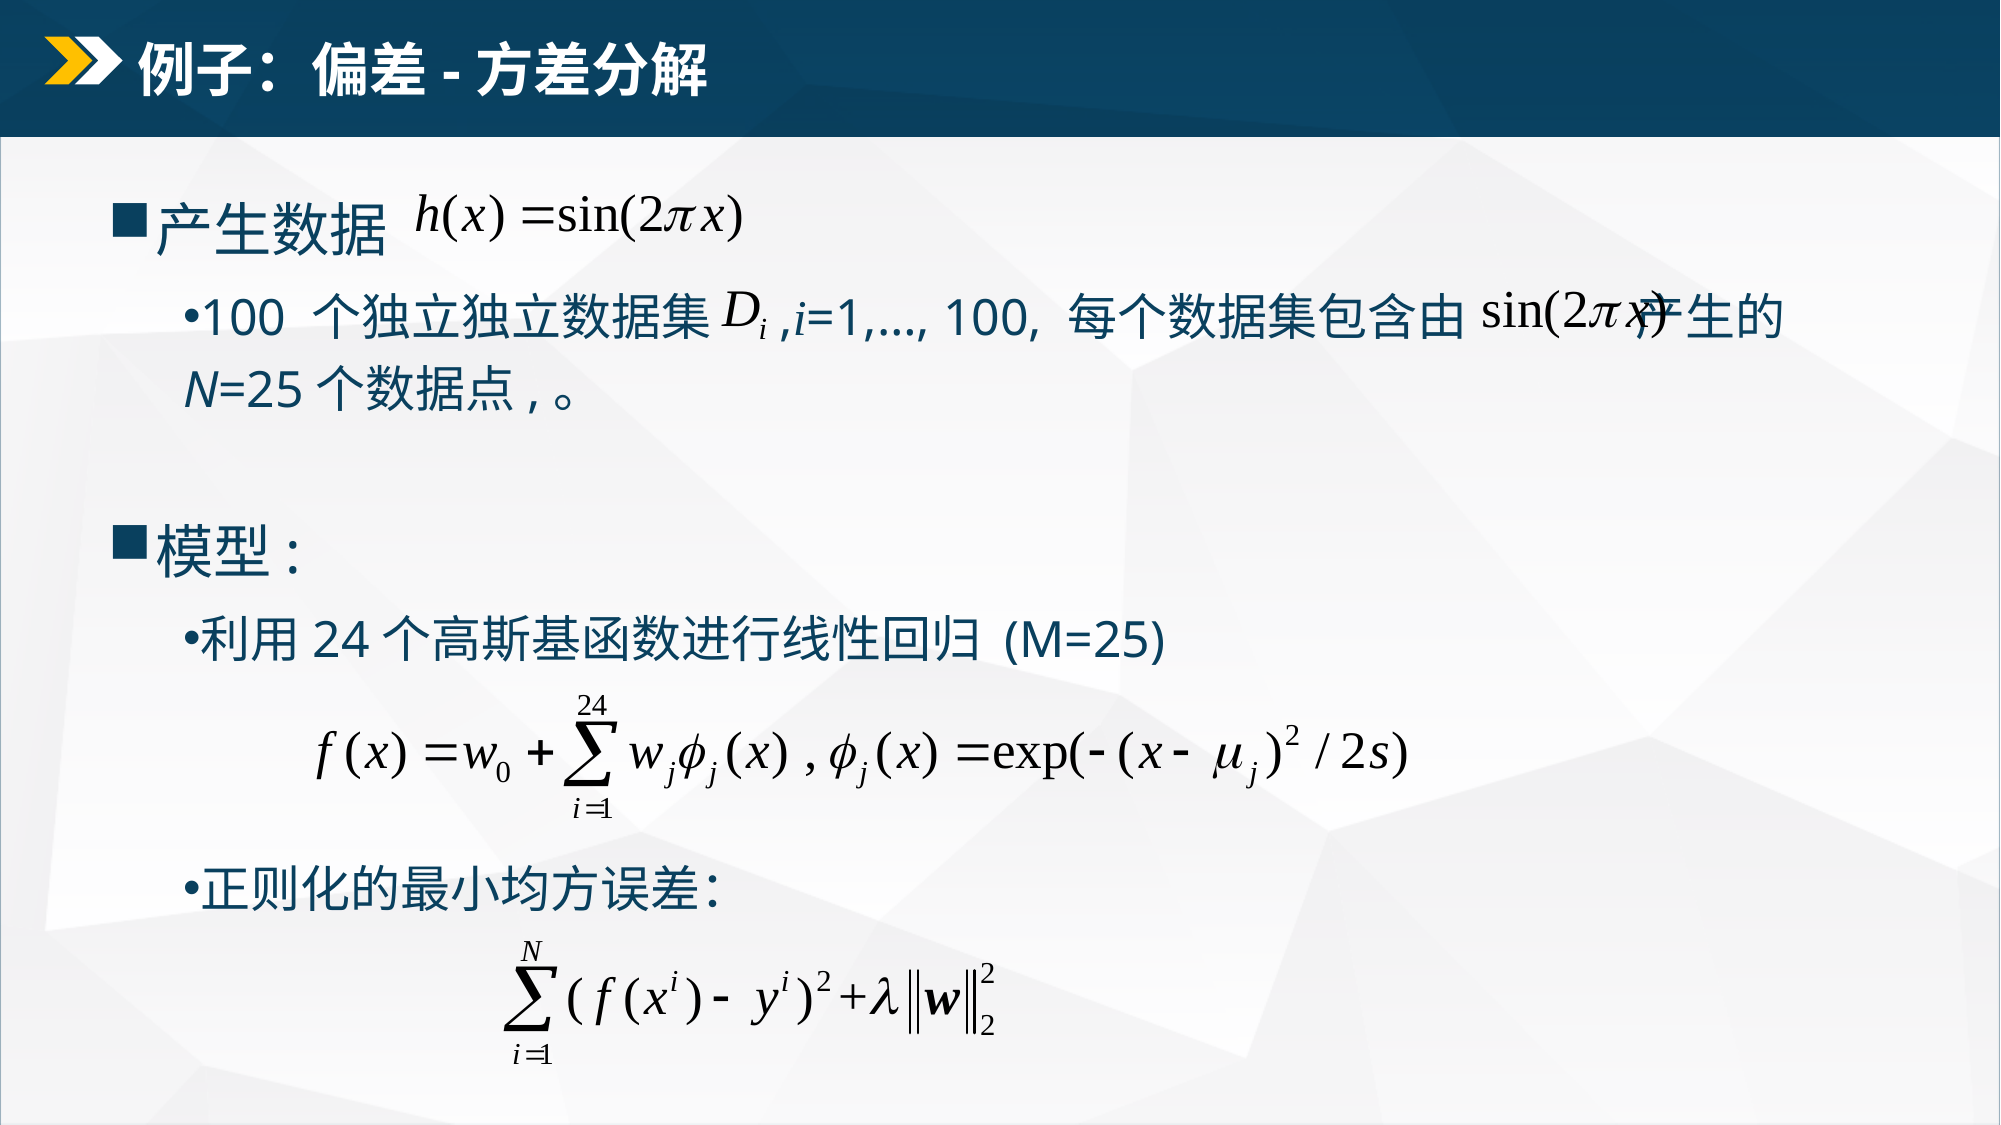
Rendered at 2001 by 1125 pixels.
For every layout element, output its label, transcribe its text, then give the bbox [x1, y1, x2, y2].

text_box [495, 926, 1006, 1077]
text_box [1474, 277, 1680, 350]
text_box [406, 183, 756, 255]
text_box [298, 680, 1420, 831]
title 例子：偏差-方差分解 [122, 33, 1755, 124]
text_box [713, 273, 780, 353]
picture [0, 0, 2000, 1125]
list 产生数据 100 个独立独立数据集 ,i=1,…, 100, 每个数据集包含由 产生的N=25个数据点,。 模型: 利用24个高斯基函数进行线性回归 (M=25) 正则化的最小均方误差： [93, 171, 1858, 1031]
